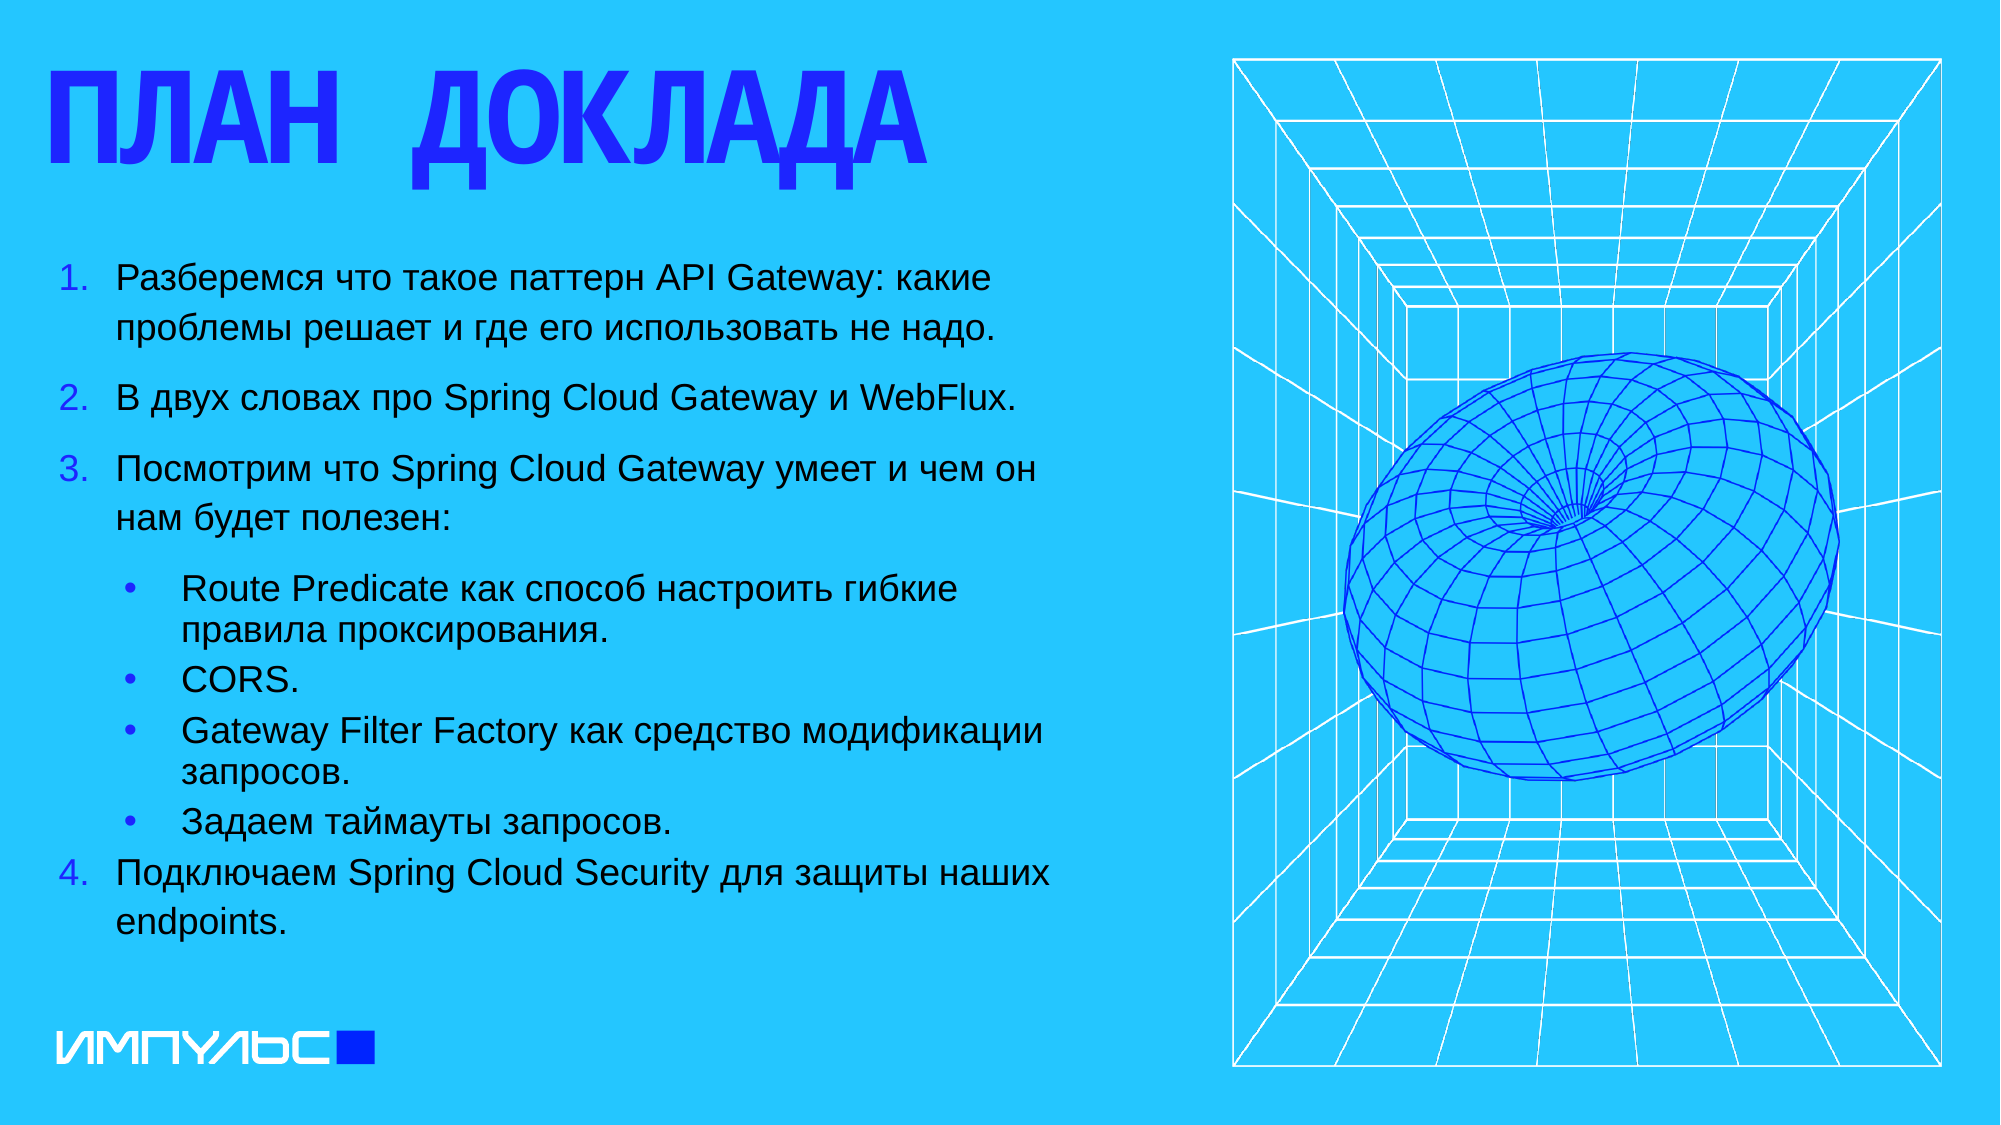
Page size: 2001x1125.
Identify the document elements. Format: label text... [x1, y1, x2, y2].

title ПЛАН ДОКЛАДА [45, 55, 1103, 192]
list Разберемся что такое паттерн API Gateway: какие проблемы решает и где его использовать не надо. В двух словах про Spring Cloud Gateway и WebFlux. Посмотрим что Spring Cloud Gateway умеет и чем он нам будет полезен: Route Predicate как способ настроить гибкие правила проксирования. CORS. Gateway Filter Factory как средство модификации запросов. Задаем таймауты запросов. Подключаем Spring Cloud Security для защиты наших endpoints. [56, 248, 1103, 946]
picture [1232, 58, 1942, 1067]
